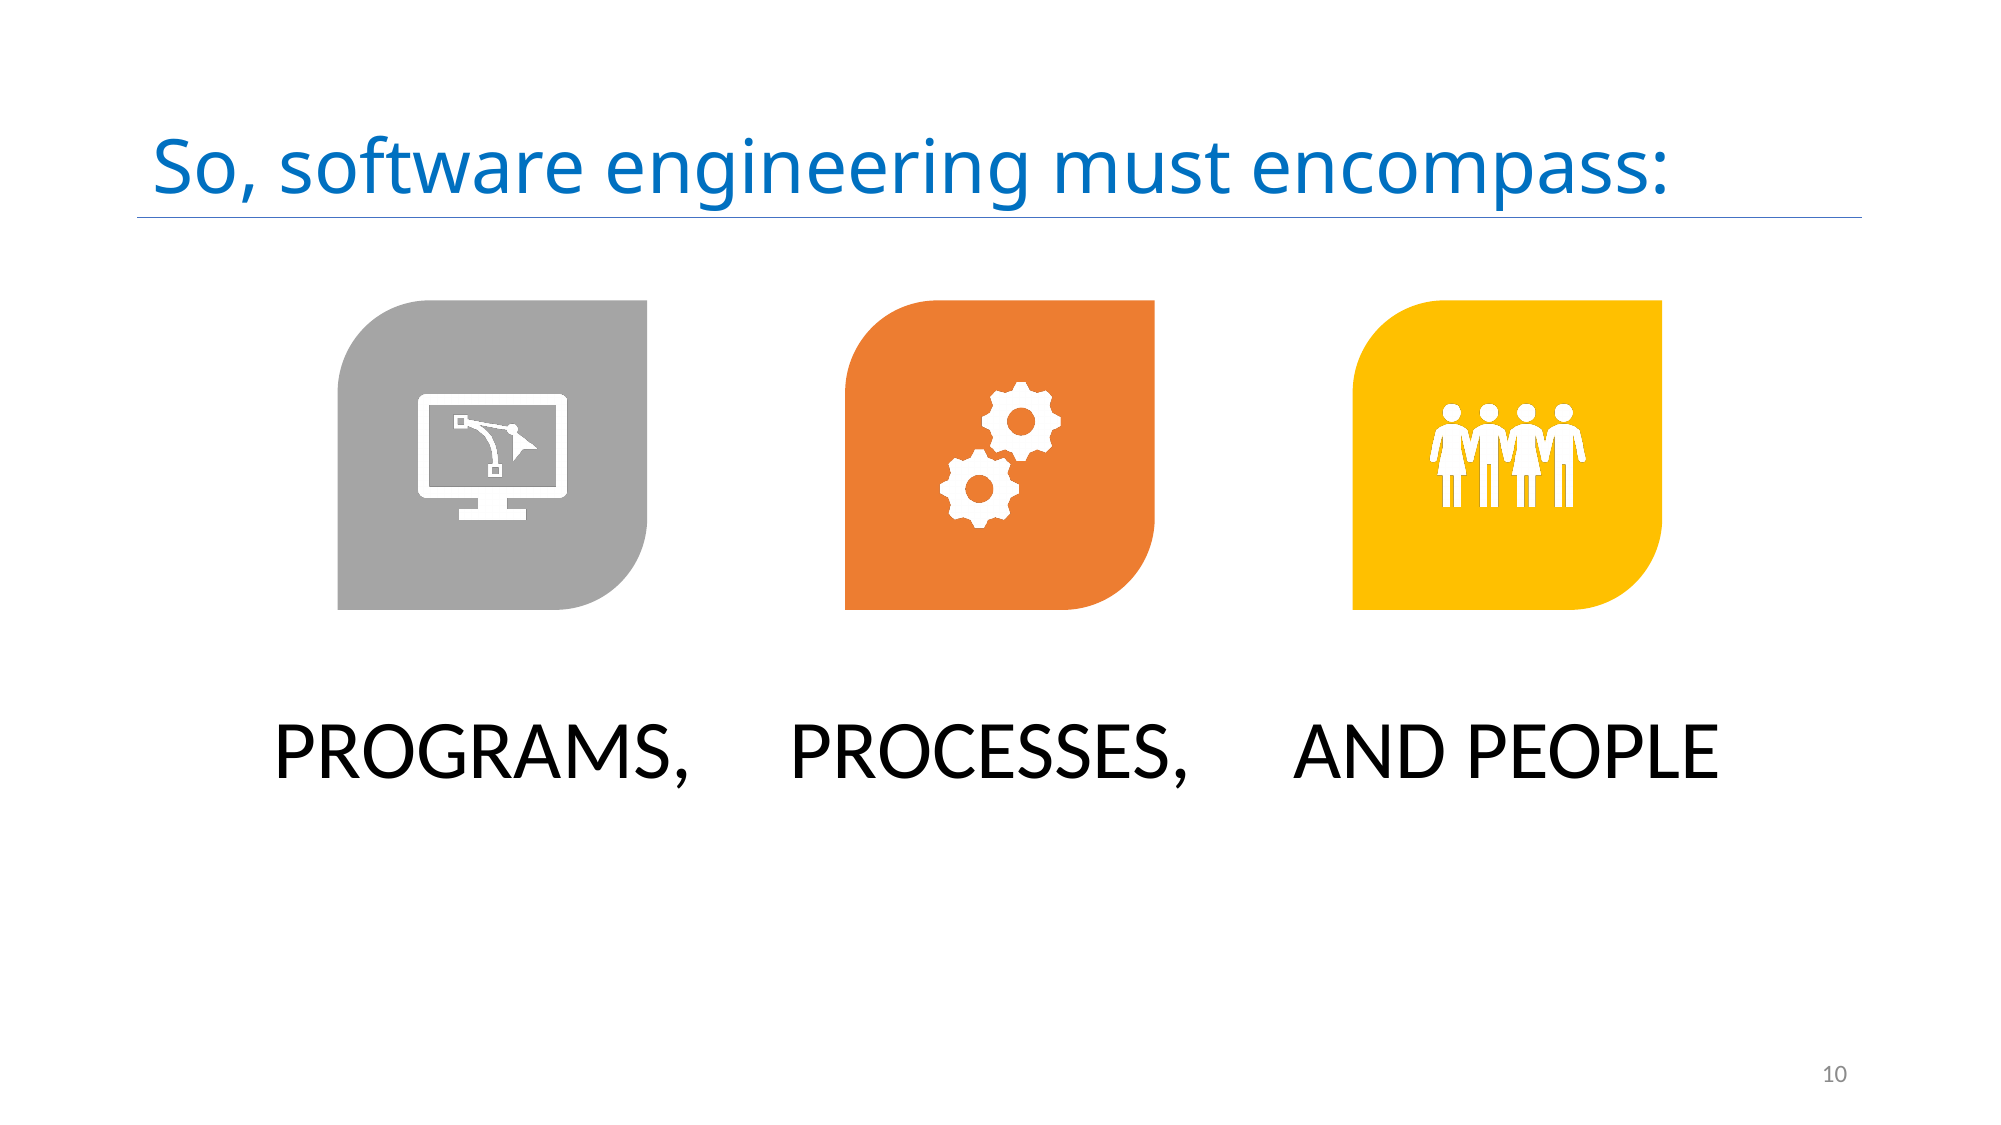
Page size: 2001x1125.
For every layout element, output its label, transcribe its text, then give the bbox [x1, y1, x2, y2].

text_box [1253, 300, 1762, 825]
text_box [747, 300, 1253, 825]
title So, software engineering must encompass: [137, 0, 1863, 218]
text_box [238, 300, 747, 825]
slide_number 10 [1412, 1042, 1863, 1103]
